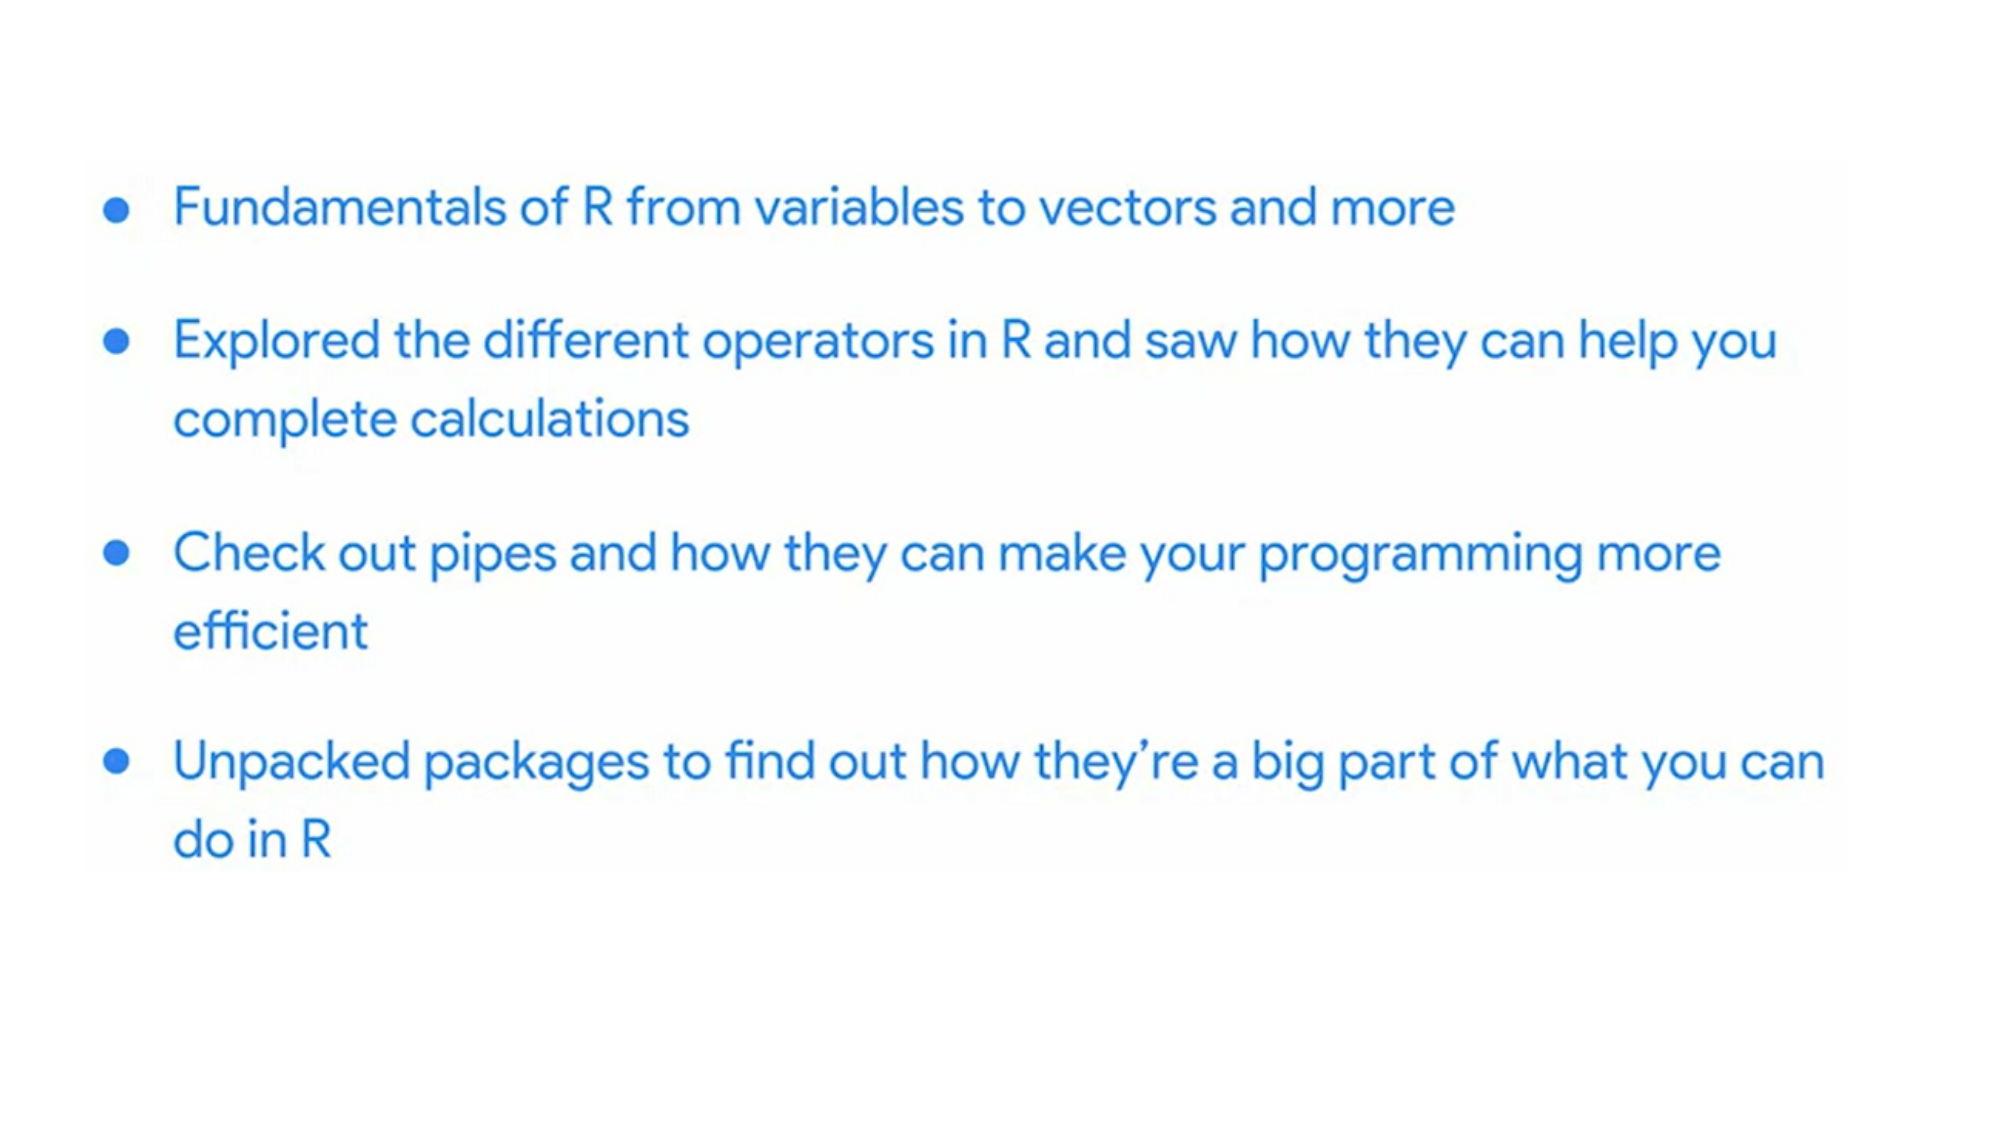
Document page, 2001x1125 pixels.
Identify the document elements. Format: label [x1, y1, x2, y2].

picture [83, 159, 1847, 872]
